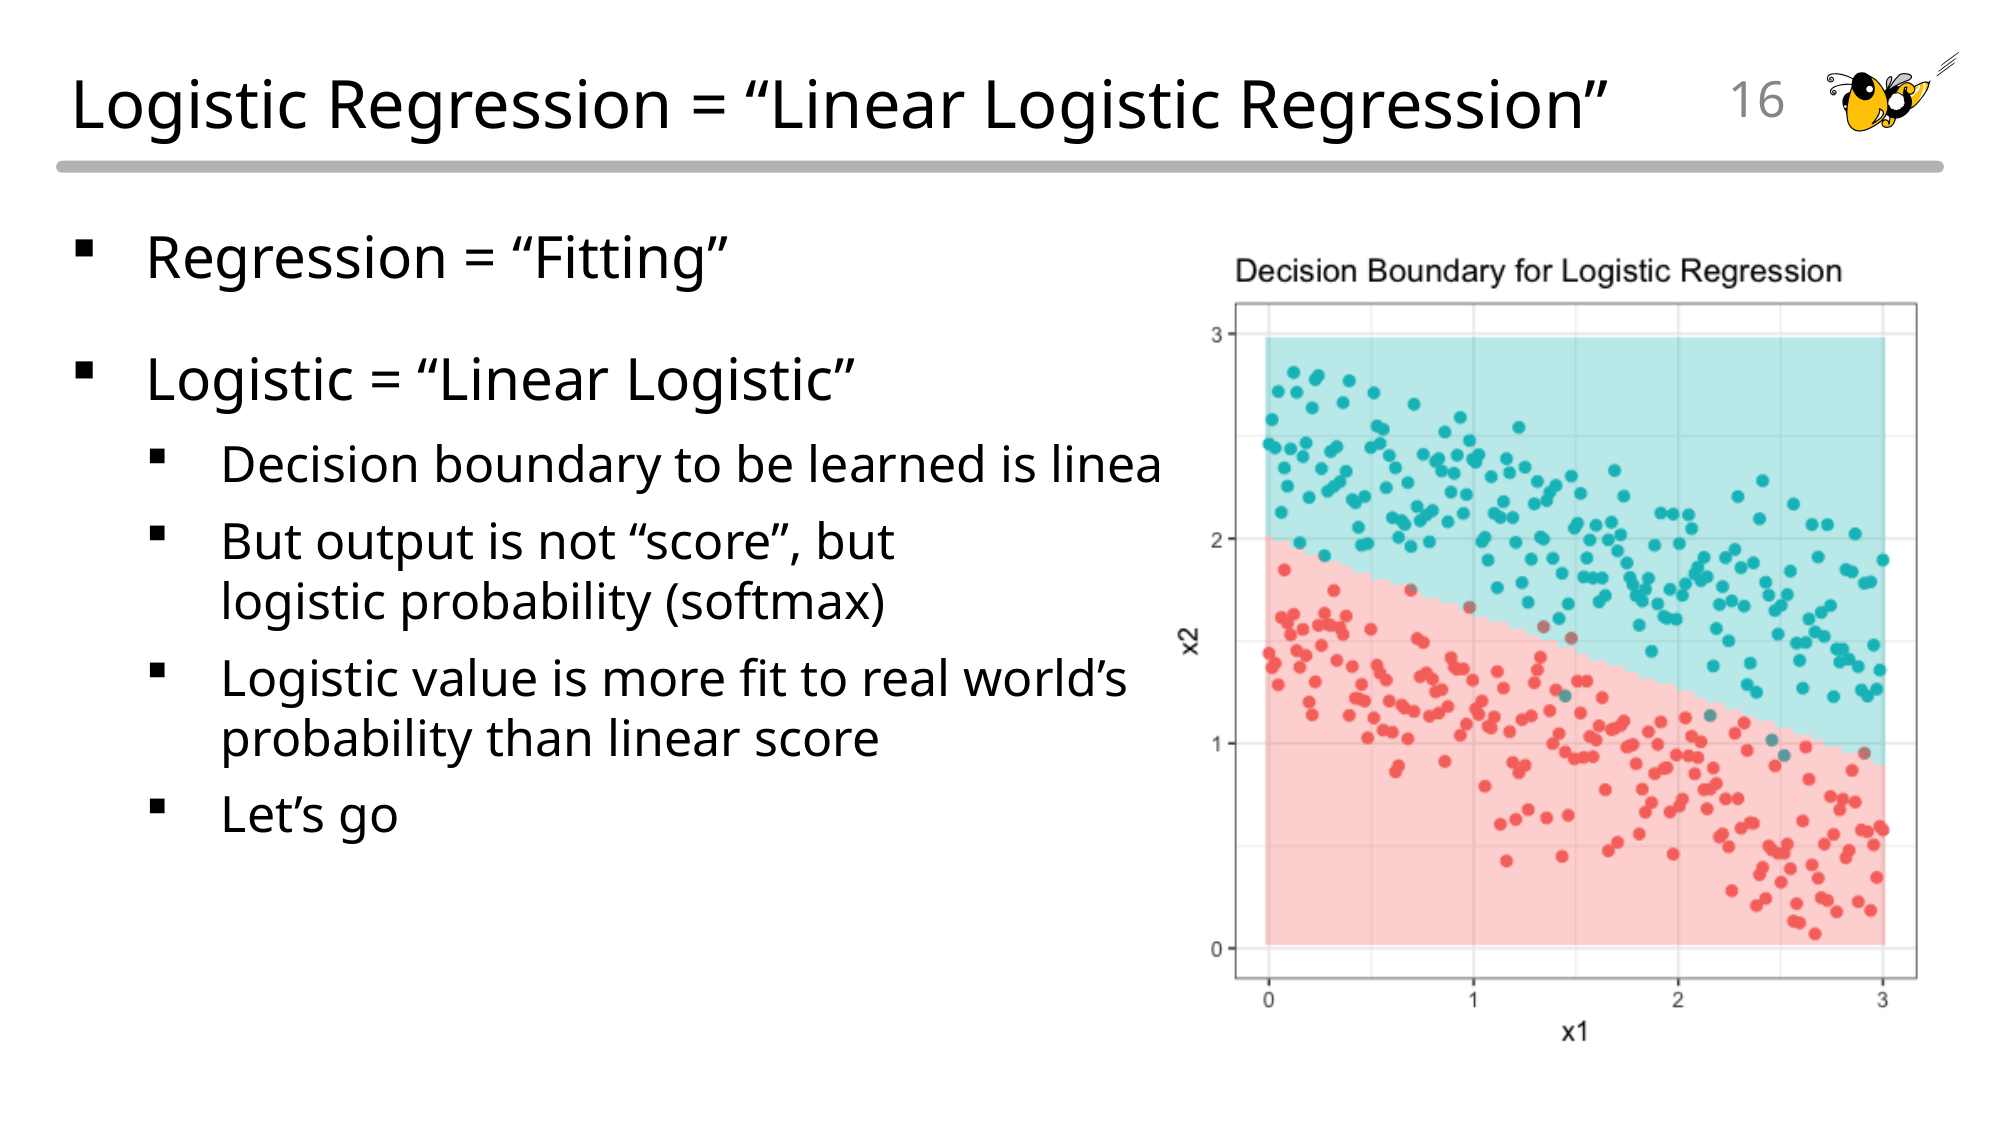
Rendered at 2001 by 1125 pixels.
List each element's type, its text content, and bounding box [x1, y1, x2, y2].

picture [1827, 52, 1959, 132]
list Regression = “Fitting” Logistic = “Linear Logistic” Decision boundary to be learned is linear But output is not “score”, but logistic probability (softmax) Logistic value is more fit to real world’s probability than linear score Let’s go [56, 206, 1944, 1047]
picture [1163, 245, 1936, 1053]
slide_number 16 [1695, 61, 1820, 141]
title Logistic Regression = “Linear Logistic Regression” [40, 52, 1640, 151]
